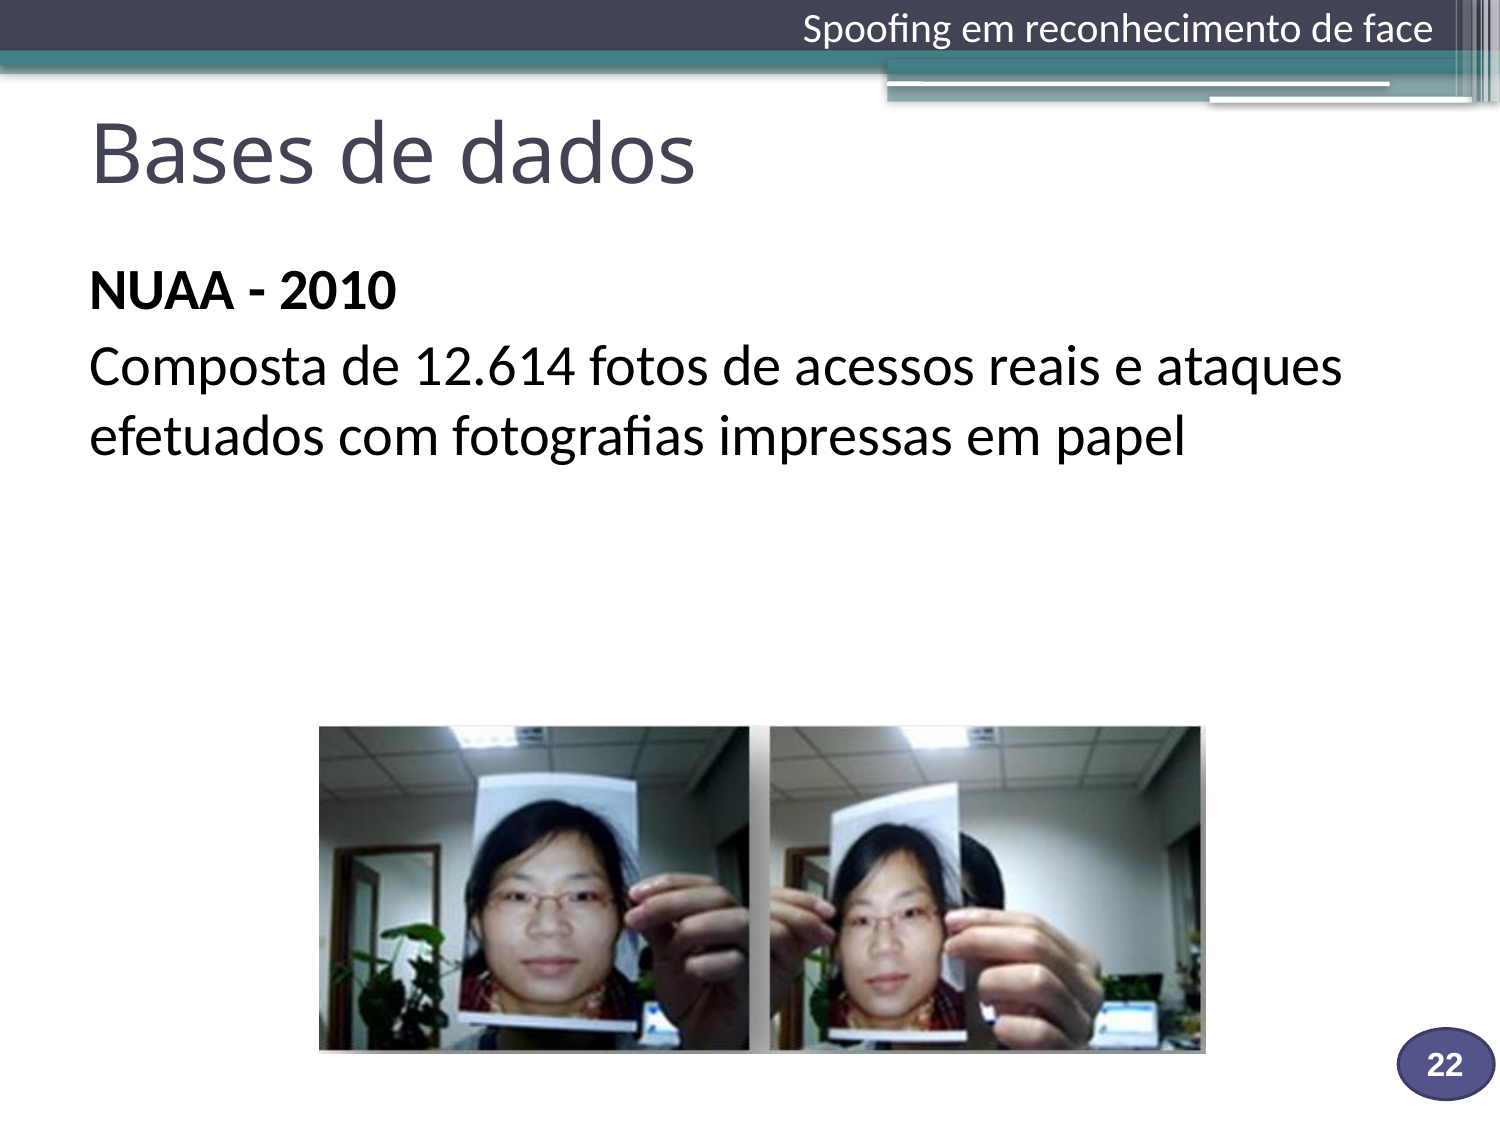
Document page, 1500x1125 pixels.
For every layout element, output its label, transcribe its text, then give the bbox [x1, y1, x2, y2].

list NUAA - 2010 Composta de 12.614 fotos de acessos reais e ataques efetuados com fotografias impressas em papel [75, 243, 1425, 1079]
picture [318, 724, 1207, 1055]
text_box Spoofing em reconhecimento de face [787, 0, 1449, 59]
title Bases de dados [74, 62, 1425, 238]
